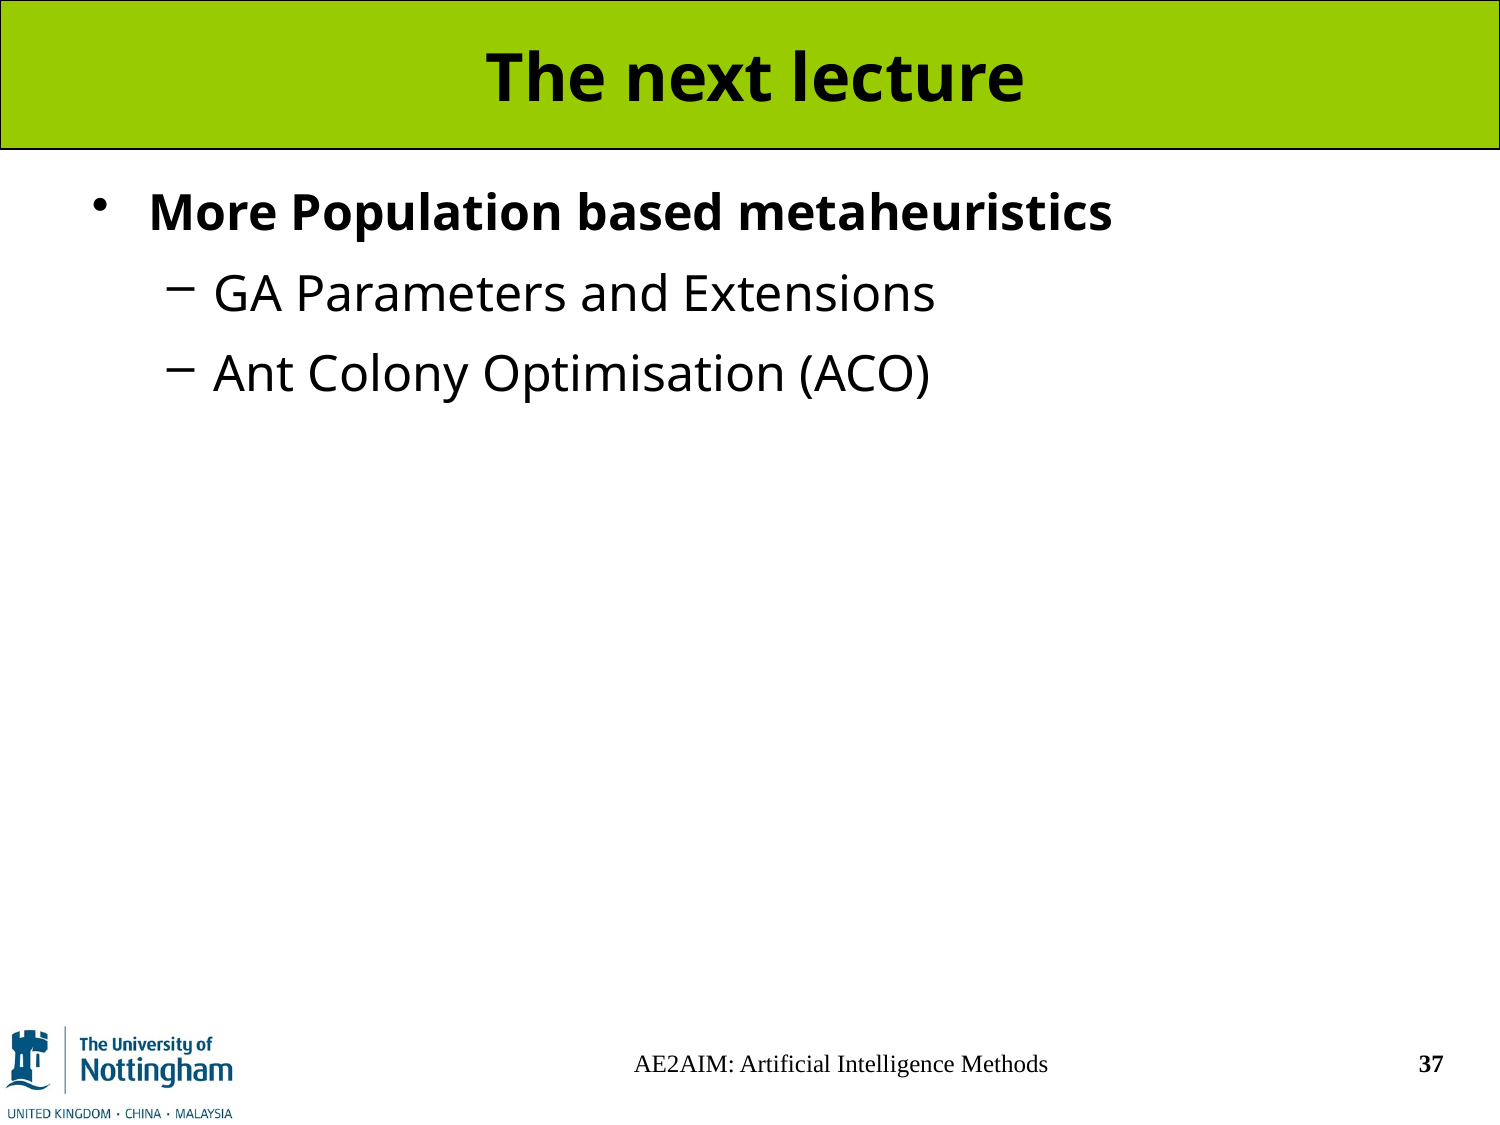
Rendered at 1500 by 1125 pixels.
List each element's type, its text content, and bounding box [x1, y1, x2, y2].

title The next lecture [41, 11, 1471, 138]
footer AE2AIM: Artificial Intelligence Methods [430, 1039, 1259, 1118]
list More Population based metaheuristics GA Parameters and Extensions Ant Colony Optimisation (ACO) [76, 172, 1428, 1012]
picture [0, 1019, 237, 1125]
slide_number 37 [1293, 1039, 1460, 1118]
